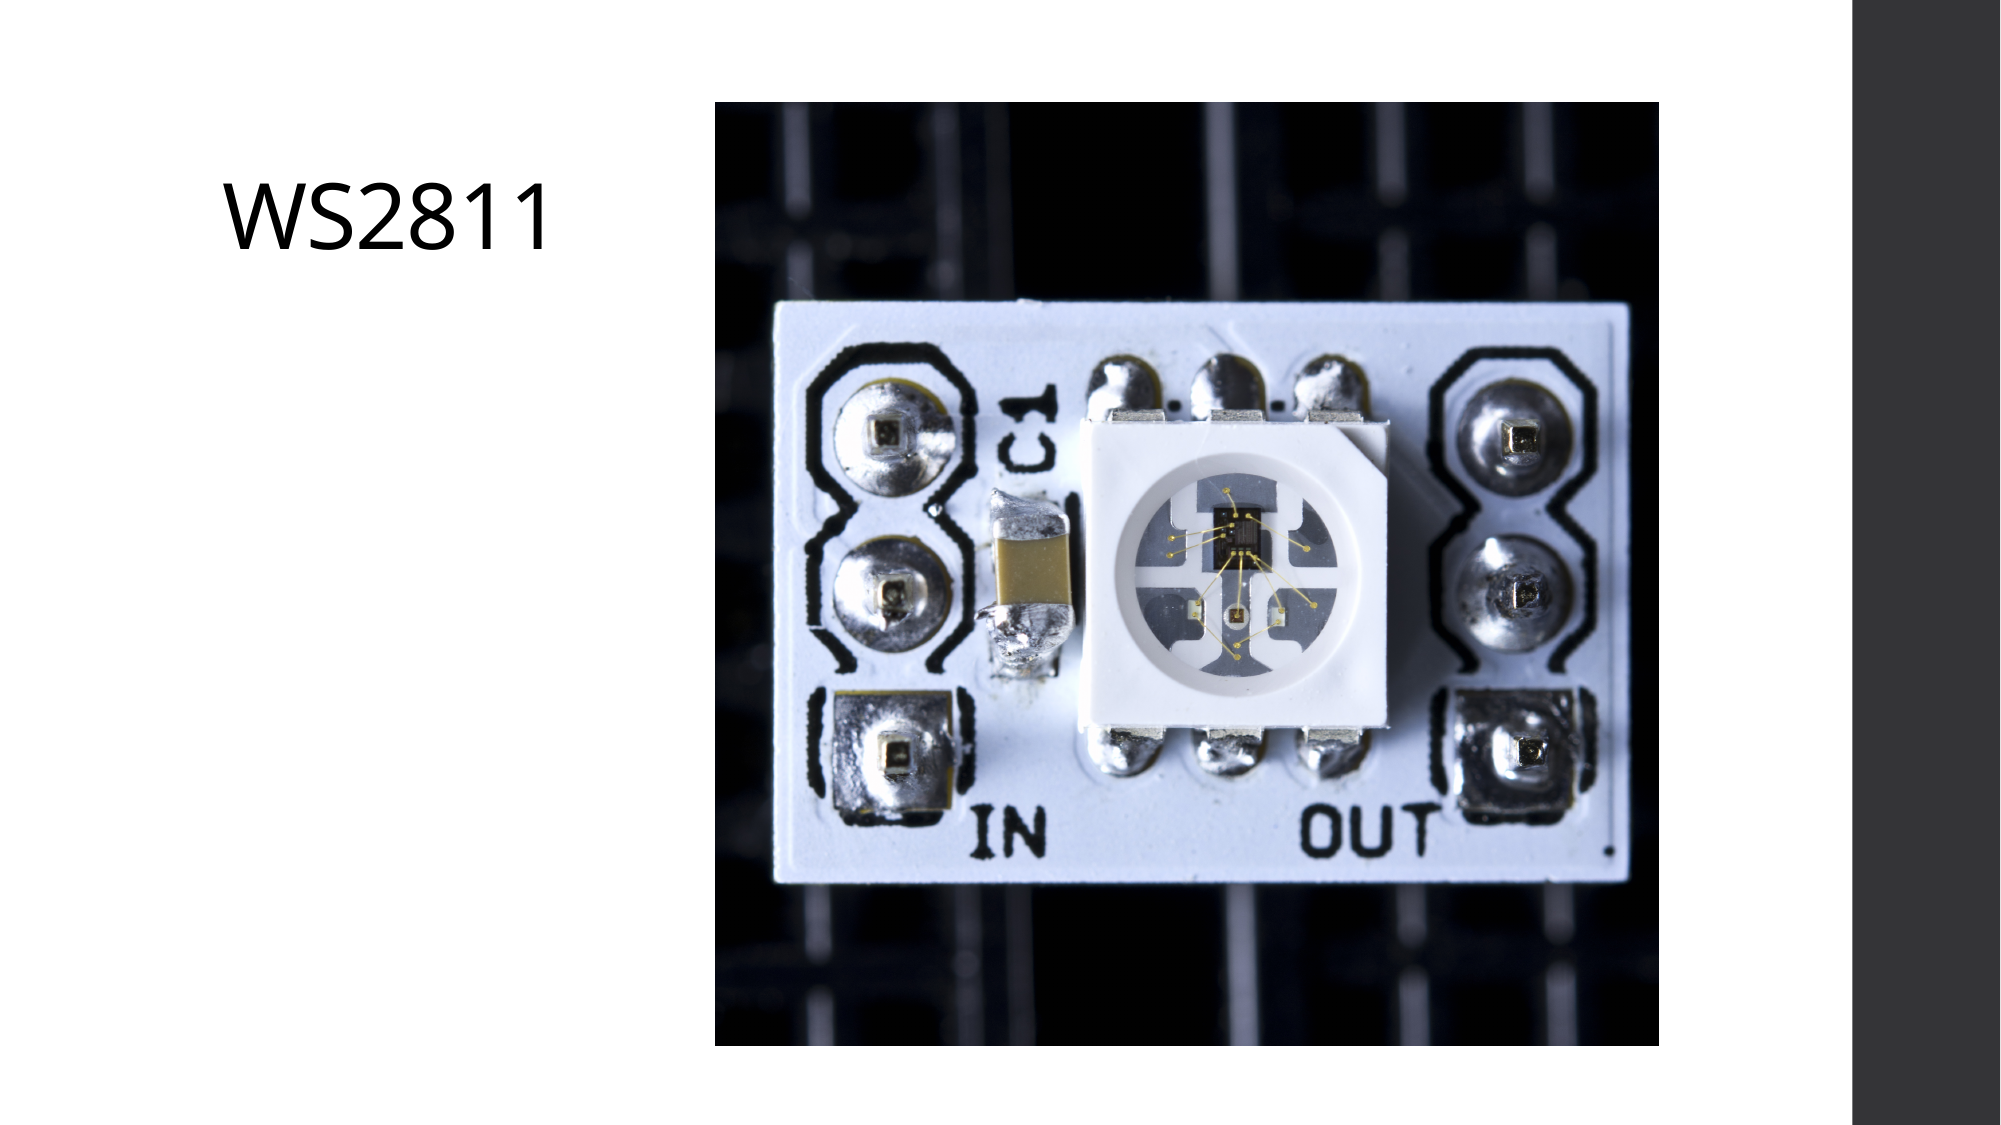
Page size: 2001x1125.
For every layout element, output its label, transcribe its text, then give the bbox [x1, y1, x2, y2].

picture [715, 101, 1659, 1046]
title WS2811 [206, 60, 1797, 278]
